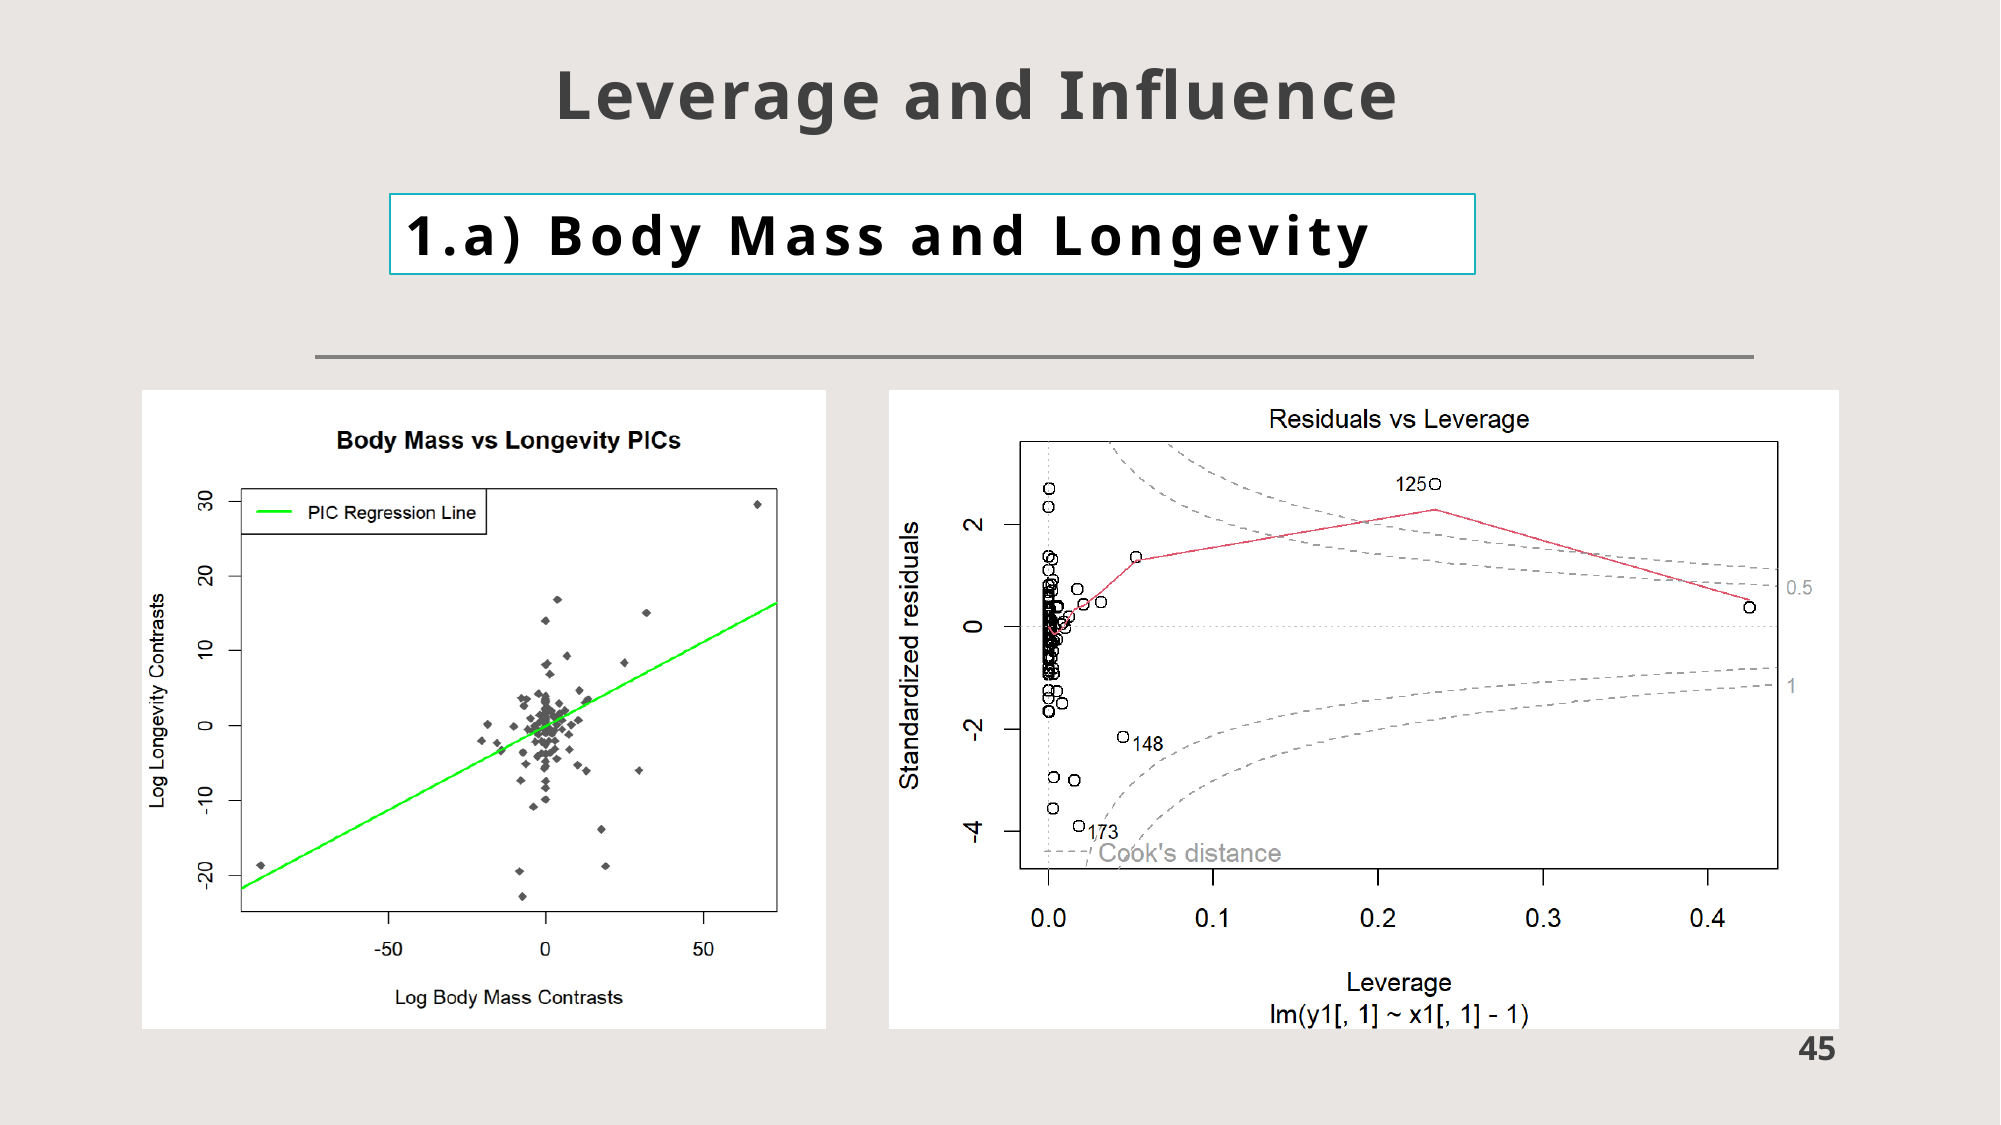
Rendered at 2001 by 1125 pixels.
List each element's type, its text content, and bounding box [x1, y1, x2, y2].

title Leverage and Influence [536, 0, 1976, 149]
picture [142, 390, 826, 1030]
slide_number 45 [1780, 1012, 1976, 1088]
text_box 1.a) Body Mass and Longevity [389, 193, 1476, 275]
picture [889, 390, 1840, 1030]
